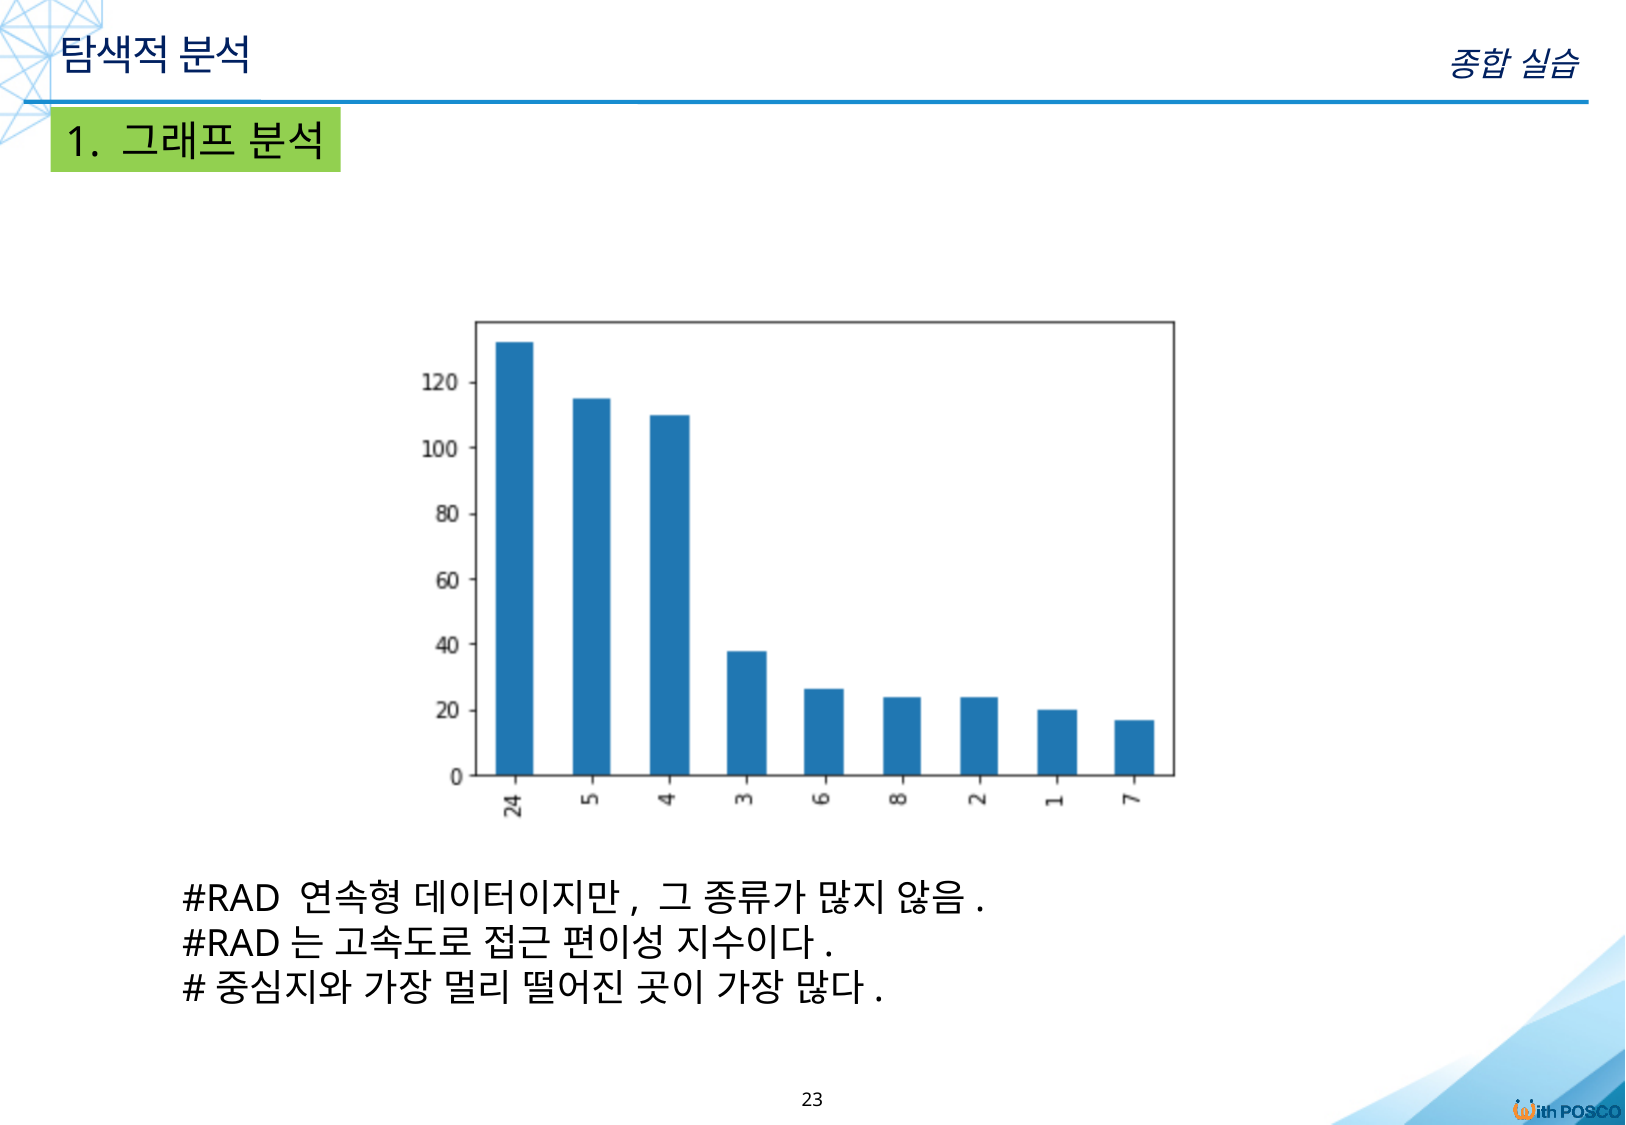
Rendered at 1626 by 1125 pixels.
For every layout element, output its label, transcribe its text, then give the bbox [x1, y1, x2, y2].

text_box 탐색적 분석 [44, 21, 1321, 87]
text_box 1. 그래프 분석 [50, 107, 341, 172]
text_box #RAD 연속형 데이터이지만, 그 종류가 많지 않음. #RAD는 고속도로 접근 편이성 지수이다. #중심지와 가장 멀리 떨어진 곳이 가장 많다. [167, 866, 1321, 1017]
text_box 종합 실습 [1321, 35, 1594, 81]
picture [0, 0, 1625, 1125]
